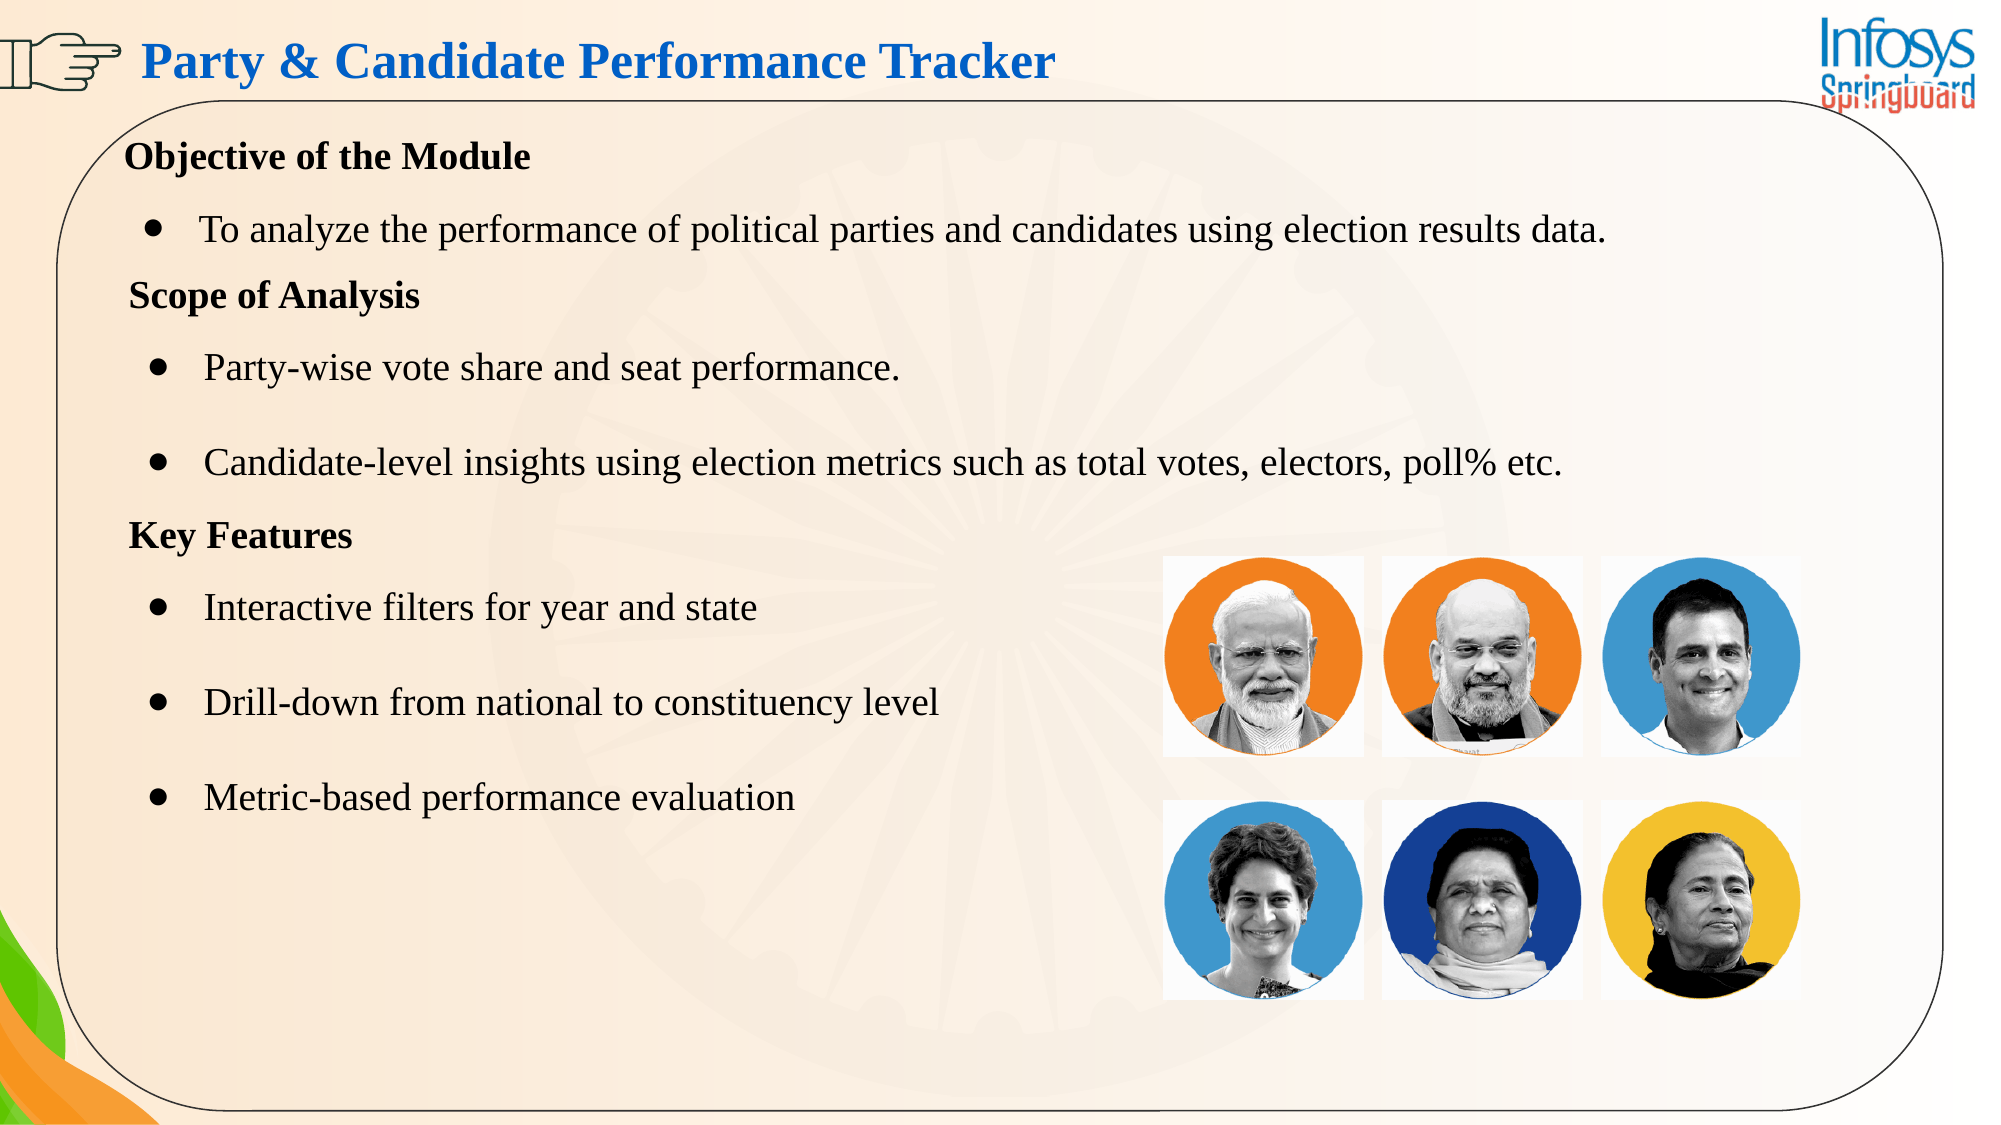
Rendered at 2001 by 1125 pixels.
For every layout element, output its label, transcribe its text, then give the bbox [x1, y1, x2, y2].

picture [1815, 13, 1980, 116]
text_box [56, 100, 1943, 1111]
picture [1161, 554, 1801, 1001]
title Party & Candidate Performance Tracker [126, 26, 1810, 99]
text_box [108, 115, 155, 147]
text_box Scope of Analysis Party-wise vote share and seat performance. Candidate-level insights using election metrics such as total votes, electors, poll% etc. Key Features Interactive filters for year and state Drill-down from national to constituency level Metric-based performance evaluation [113, 253, 1988, 1125]
text_box Objective of the Module To analyze the performance of political parties and candidates using election results data. [1862, 124, 1915, 174]
